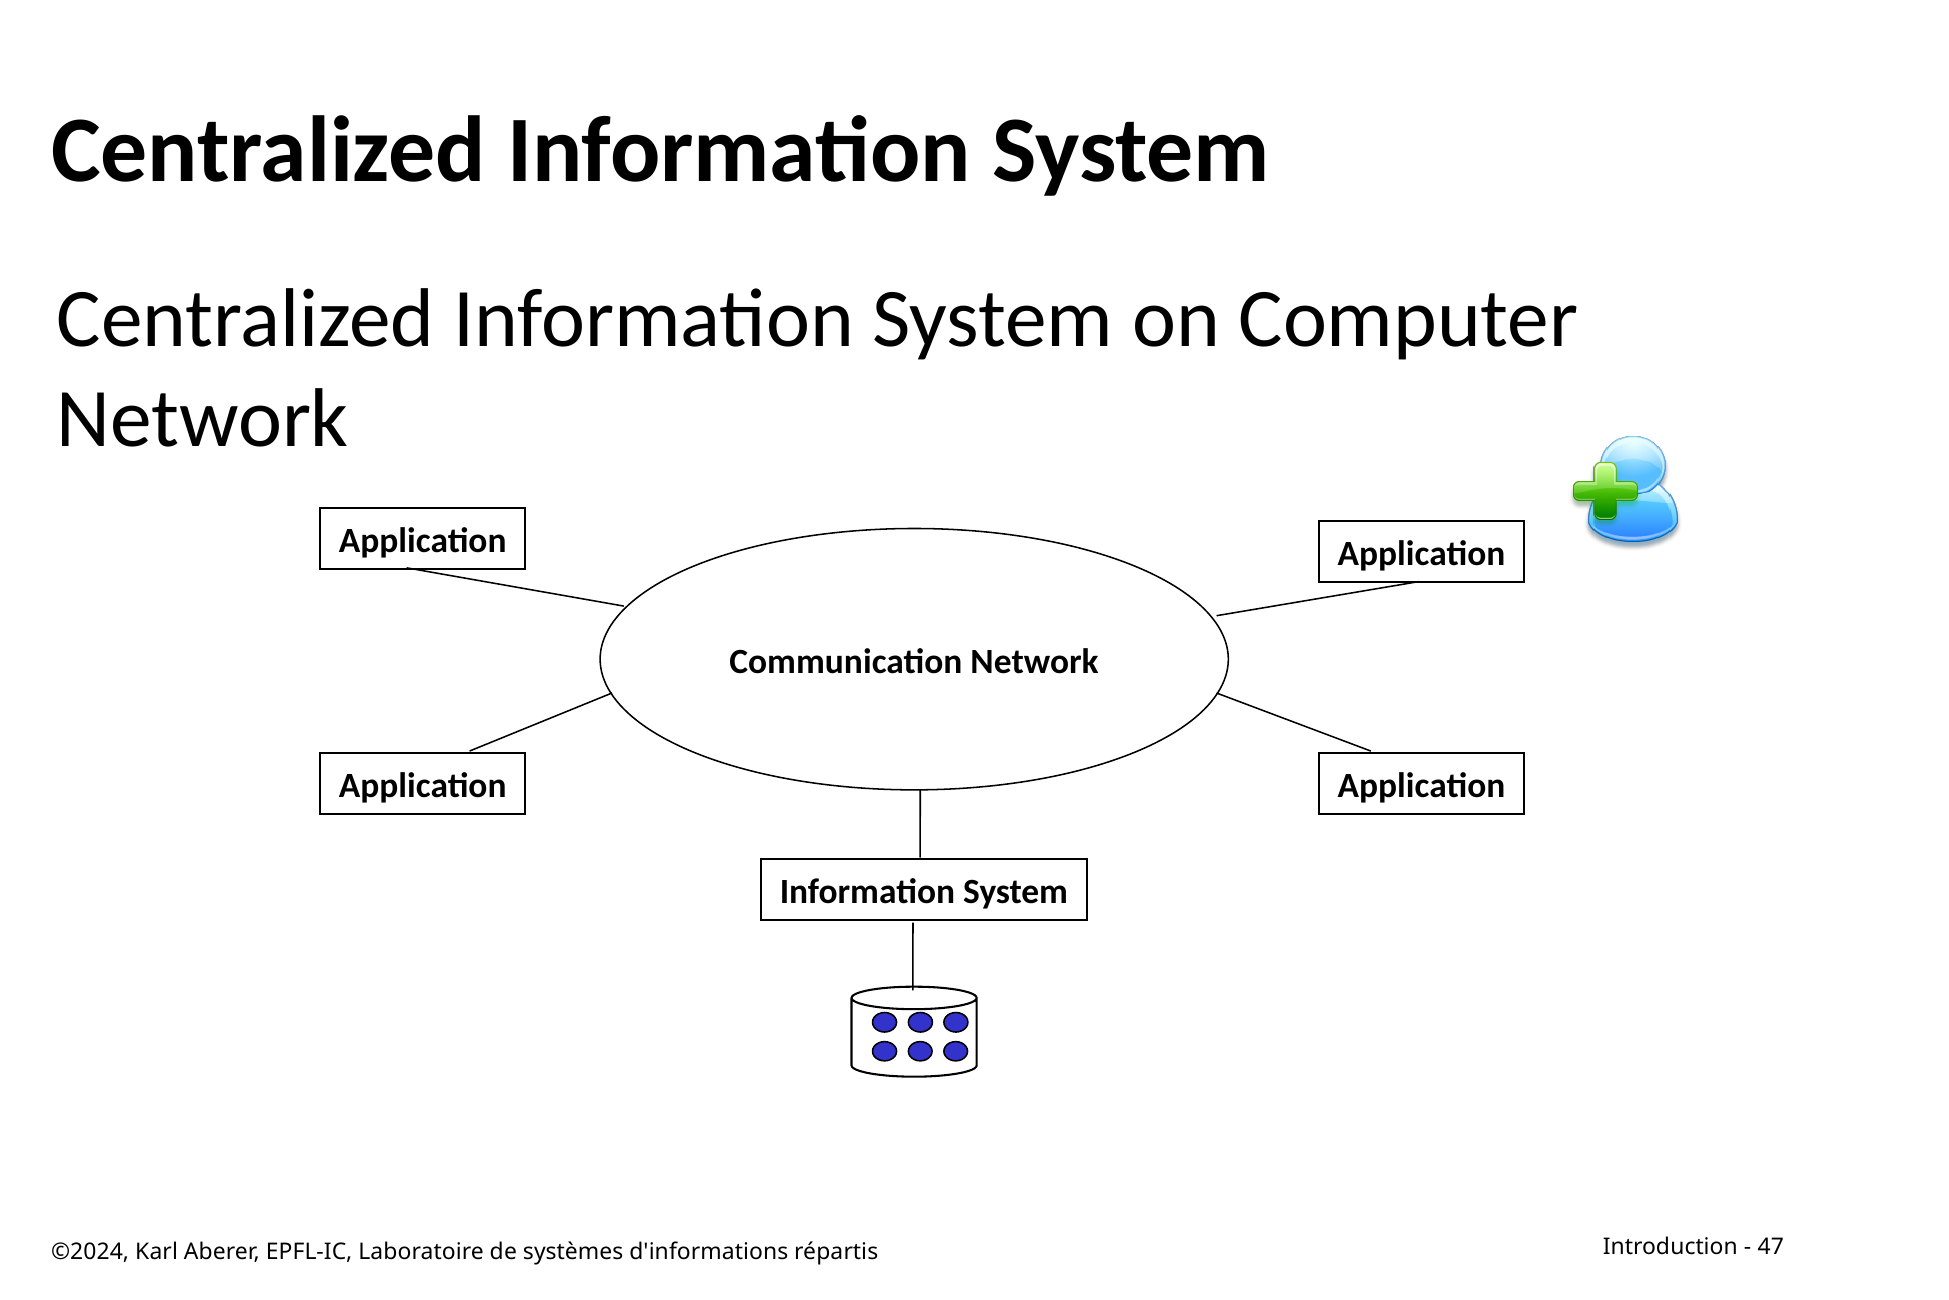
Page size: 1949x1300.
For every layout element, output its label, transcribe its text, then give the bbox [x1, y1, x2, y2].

list Centralized Information System on Computer Network [37, 253, 1809, 1208]
text_box [851, 986, 977, 1077]
text_box [872, 1012, 897, 1033]
text_box Application [1319, 520, 1525, 582]
footer ©2024, Karl Aberer, EPFL-IC, Laboratoire de systèmes d'informations répartis [32, 1227, 1284, 1271]
title Centralized Information System [32, 57, 1803, 232]
text_box Application [320, 752, 526, 814]
text_box [908, 1012, 933, 1033]
text_box [943, 1041, 968, 1061]
text_box [943, 1012, 968, 1033]
text_box [872, 1041, 897, 1061]
text_box [908, 1041, 933, 1061]
text_box Application [320, 507, 526, 569]
text_box Information System [761, 859, 1087, 921]
text_box Communication Network [600, 528, 1229, 790]
text_box Application [1319, 752, 1525, 814]
picture [1557, 431, 1696, 555]
